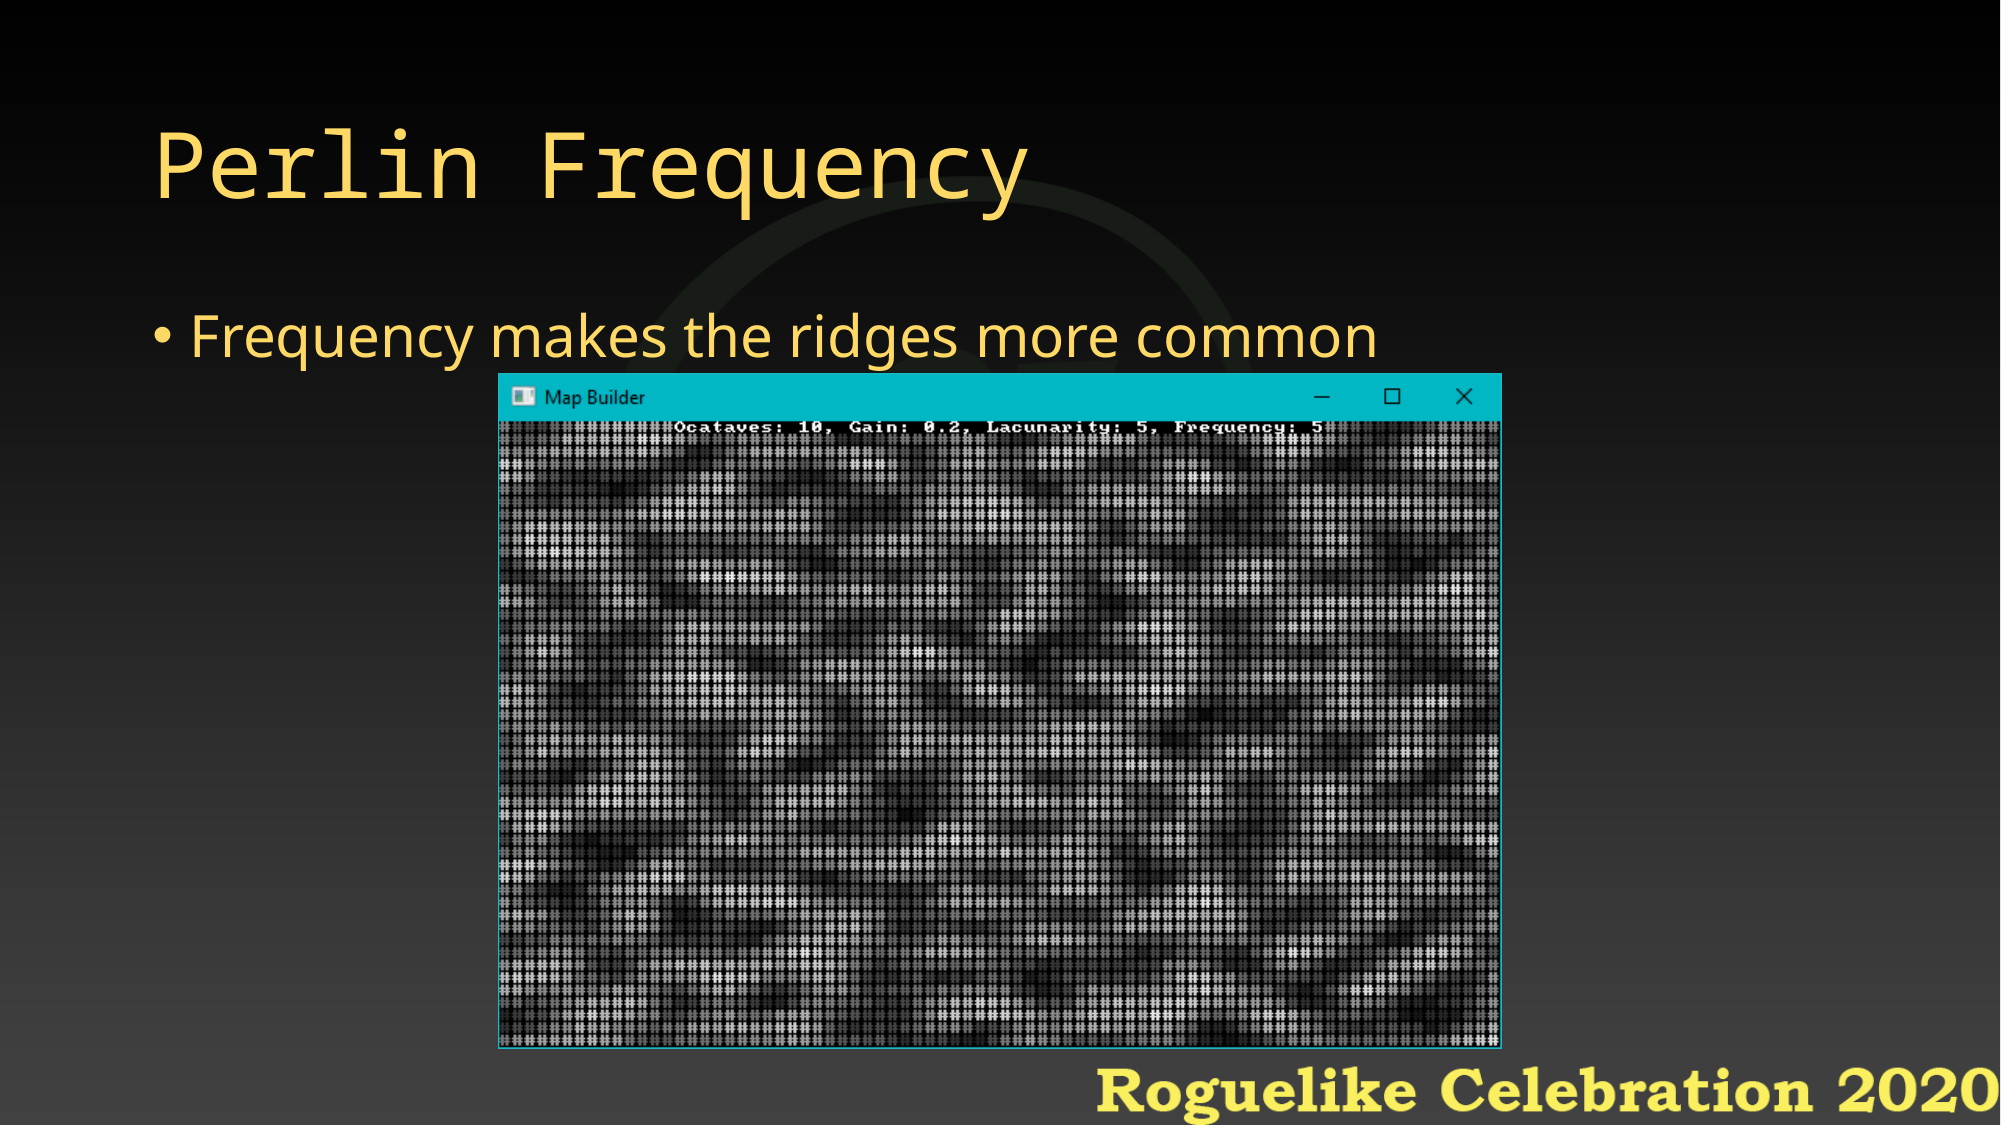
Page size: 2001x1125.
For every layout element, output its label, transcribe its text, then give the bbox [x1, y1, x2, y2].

picture [0, 0, 2001, 1125]
list Frequency makes the ridges more common [137, 299, 1863, 1014]
title Perlin Frequency [137, 59, 1863, 278]
